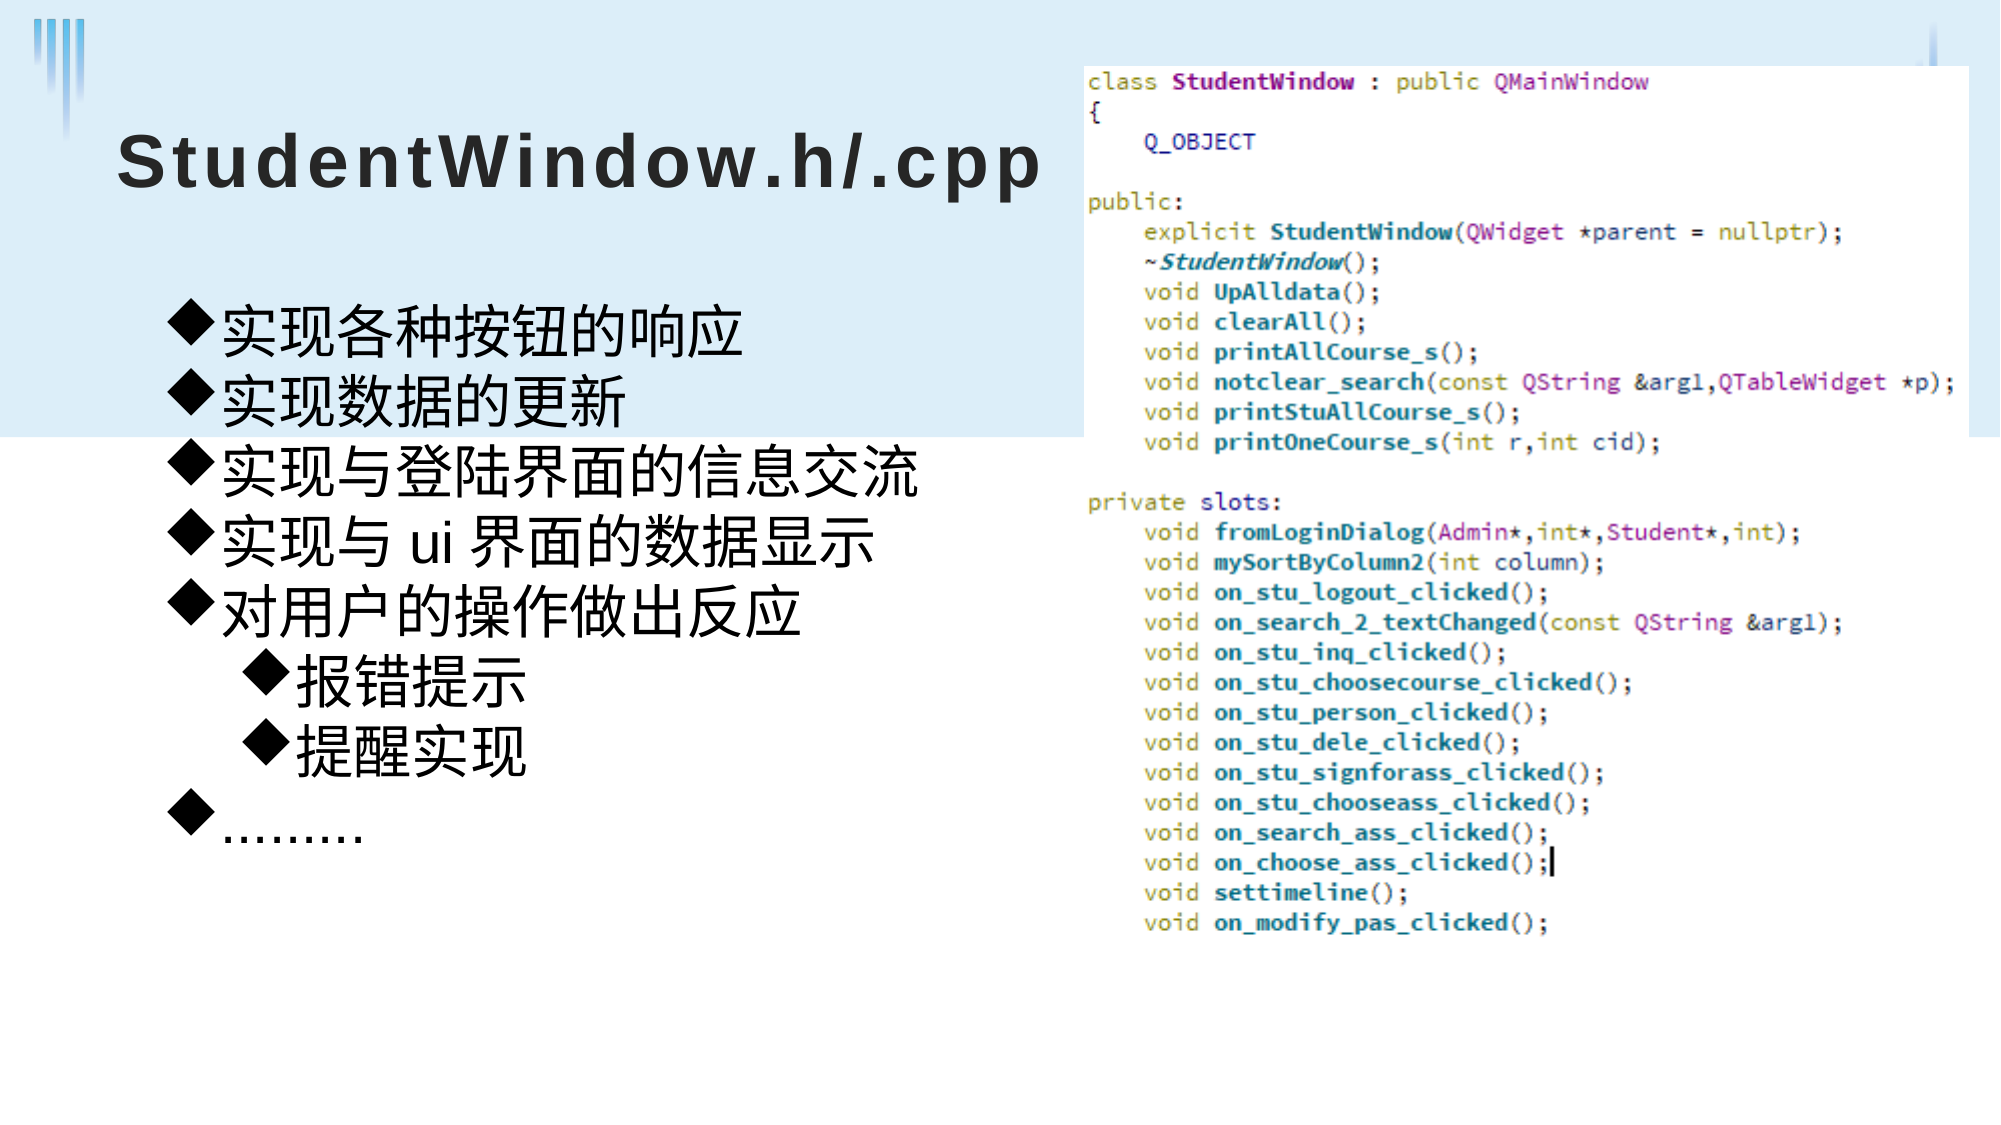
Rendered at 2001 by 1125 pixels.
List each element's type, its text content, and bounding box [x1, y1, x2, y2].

text_box [119, 0, 1881, 99]
text_box [0, 163, 1084, 438]
picture [1084, 0, 2000, 965]
text_box [1969, 163, 2000, 438]
text_box 实现各种按钮的响应 实现数据的更新 实现与登陆界面的信息交流 实现与ui界面的数据显示 对用户的操作做出反应 报错提示 提醒实现 ......... [147, 287, 985, 863]
text_box StudentWindow.h/.cpp [99, 99, 1084, 216]
picture [0, 0, 119, 163]
